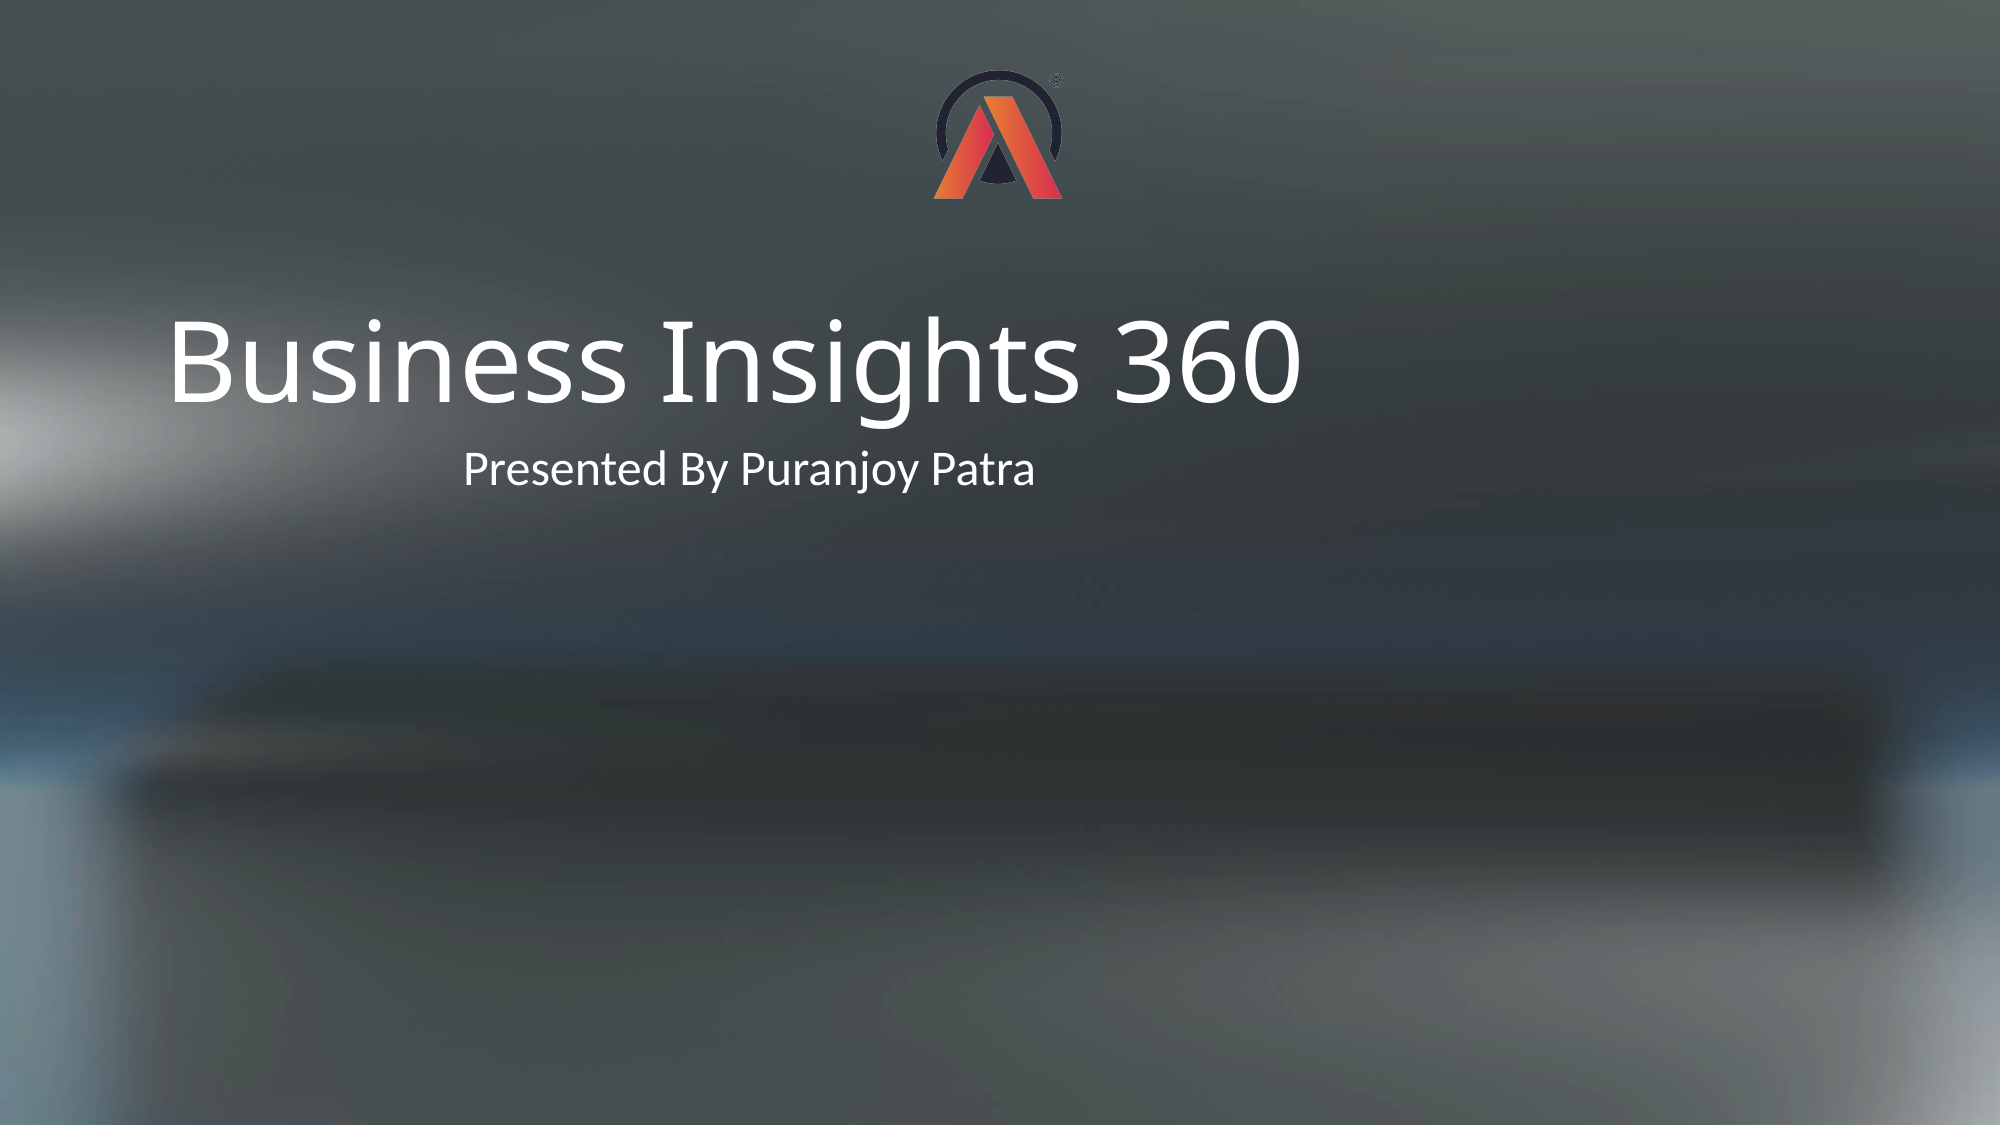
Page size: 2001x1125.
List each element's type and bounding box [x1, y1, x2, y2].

text_box [0, 0, 2000, 1125]
picture [932, 67, 1068, 200]
